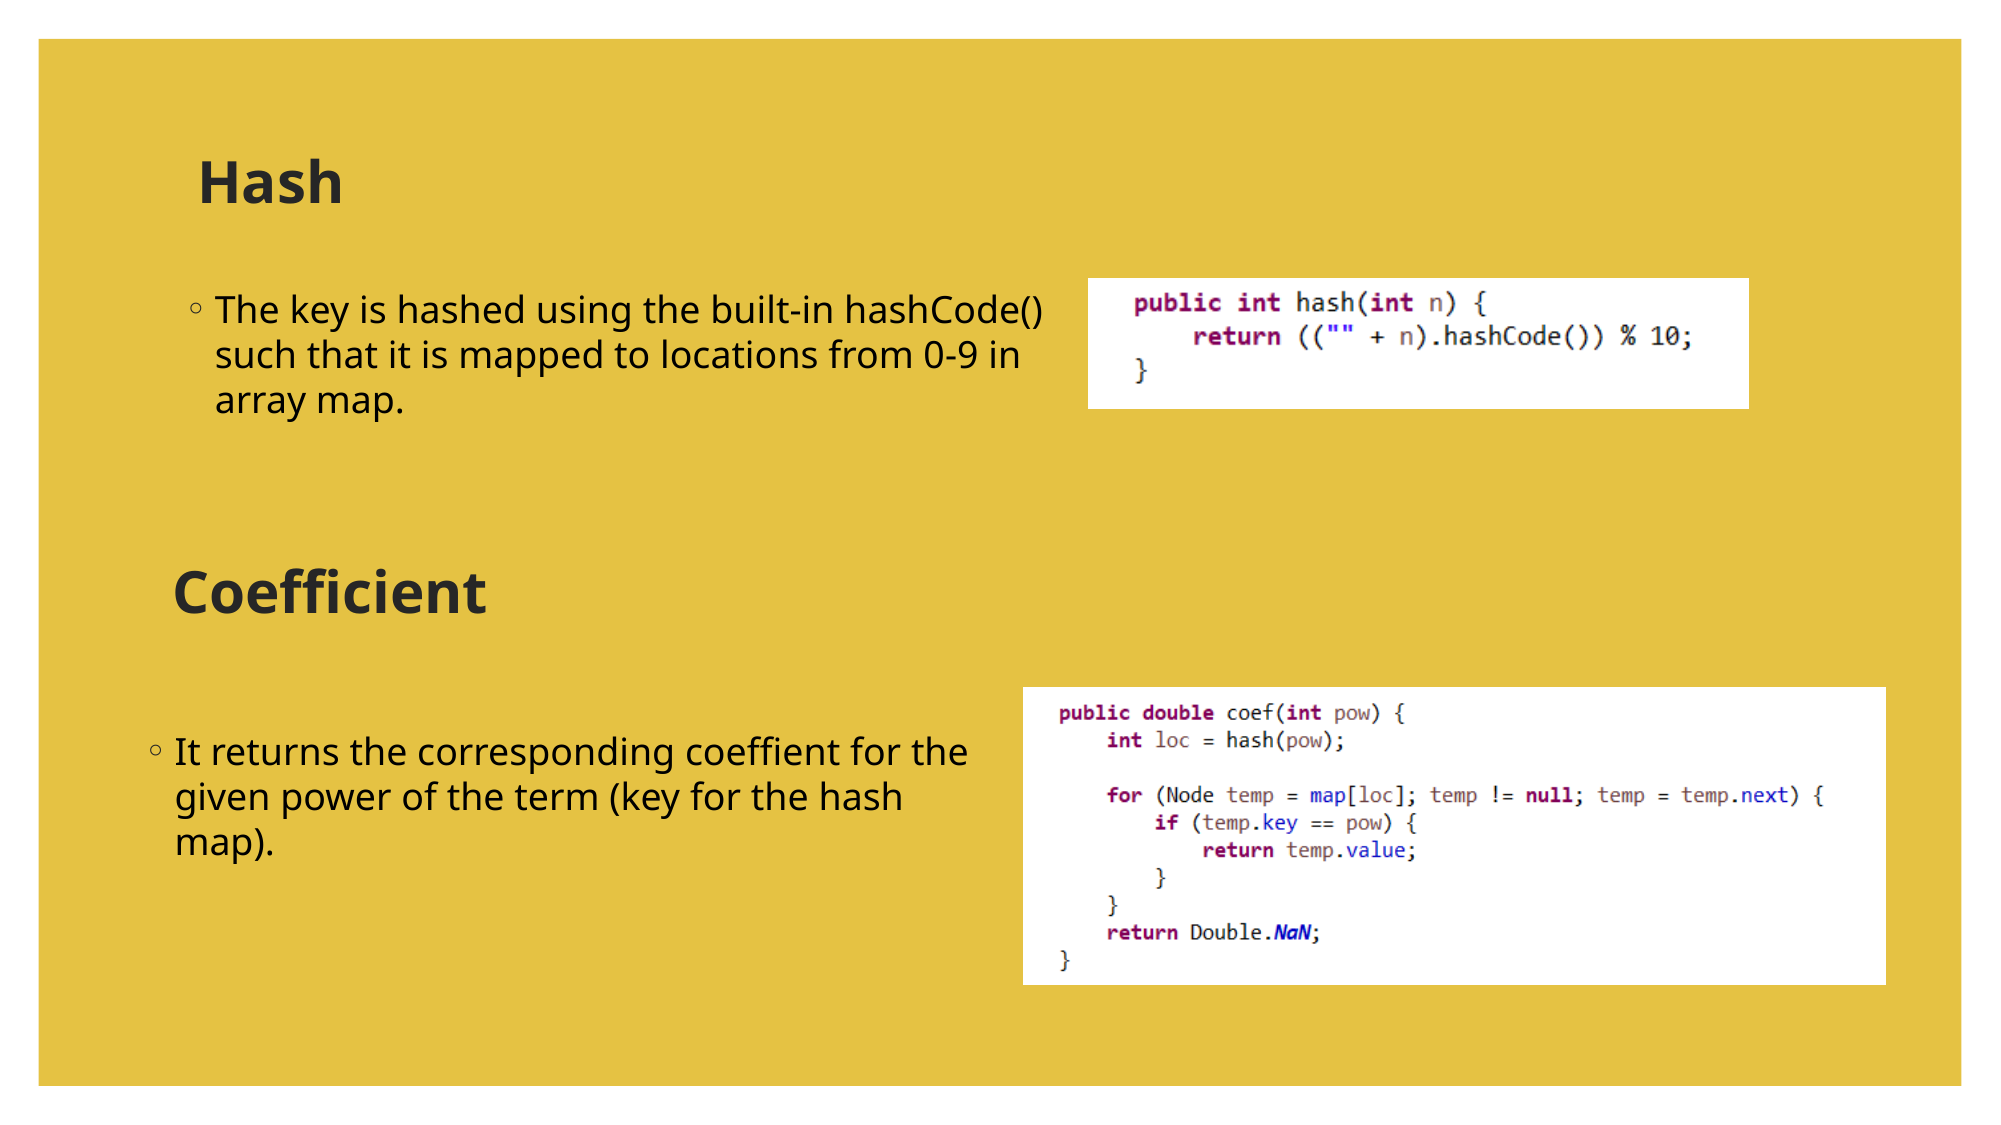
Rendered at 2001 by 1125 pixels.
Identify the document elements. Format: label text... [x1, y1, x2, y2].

title Hash [0, 119, 577, 250]
text_box Coefficient [25, 529, 636, 660]
text_box It returns the corresponding coeffient for the given power of the term (key for the hash map). [129, 720, 1017, 878]
picture [1023, 687, 1886, 985]
list The key is hashed using the built-in hashCode() such that it is mapped to locations from 0-9 in array map. [169, 278, 1064, 436]
picture [1088, 278, 1749, 409]
